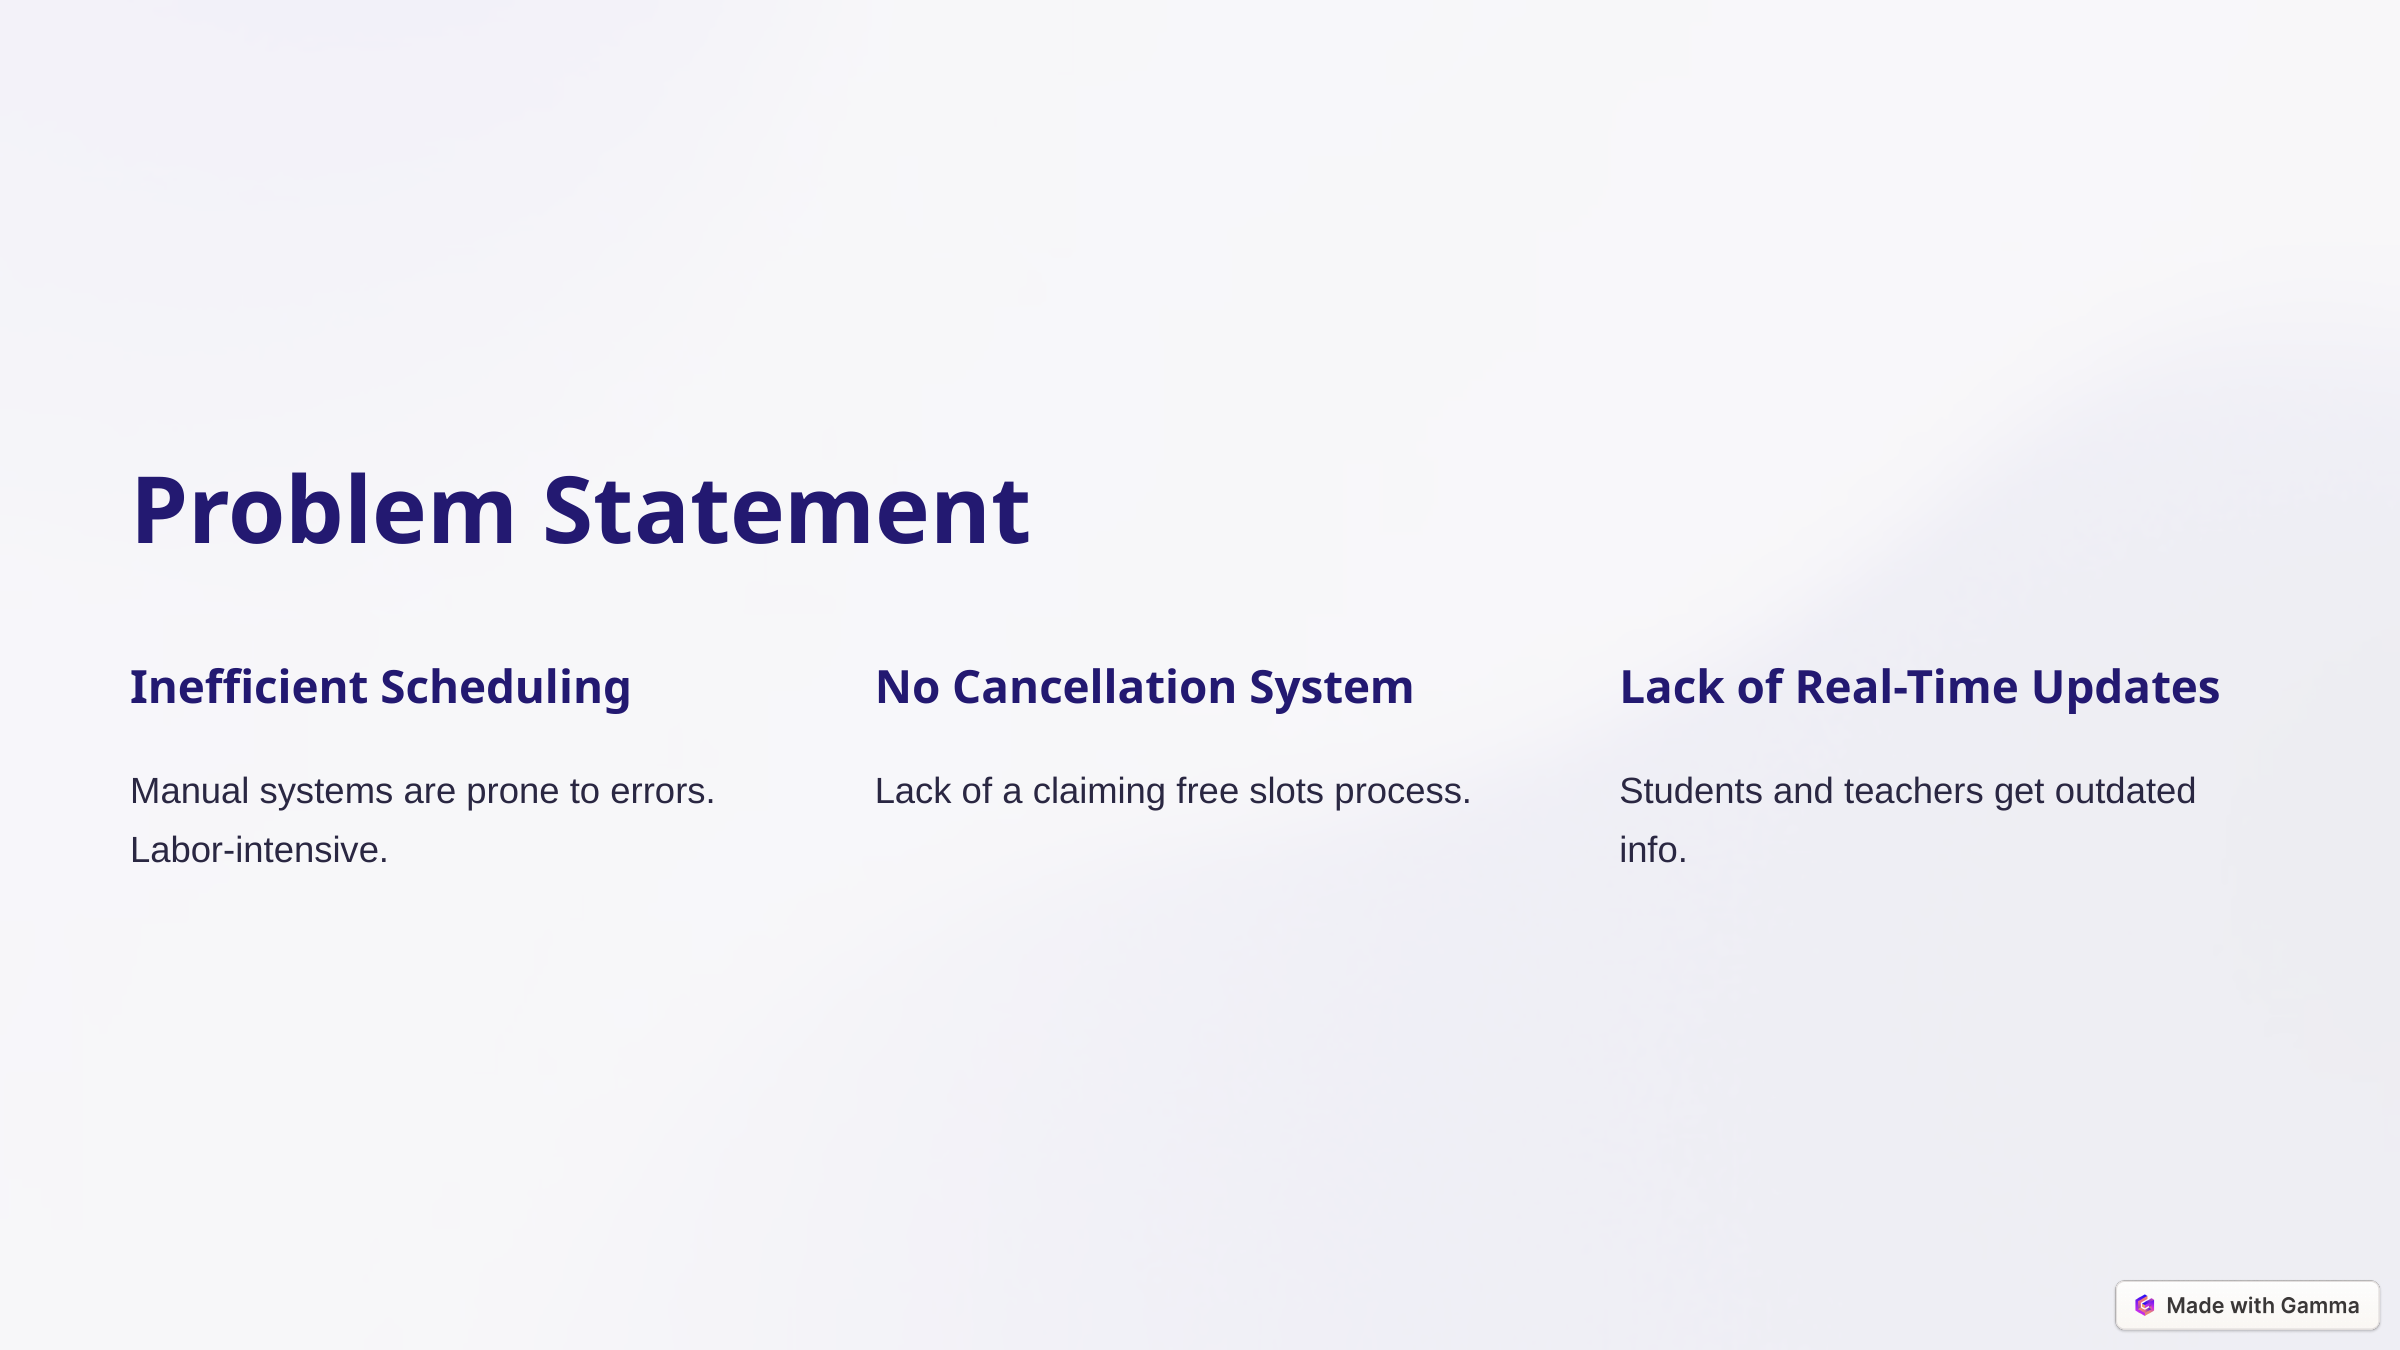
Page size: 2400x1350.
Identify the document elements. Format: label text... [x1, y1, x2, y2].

text_box No Cancellation System [874, 655, 1388, 714]
text_box Problem Statement [130, 446, 1061, 563]
picture [2106, 1271, 2389, 1339]
text_box Students and teachers get outdated info. [1619, 751, 2272, 871]
text_box Lack of a claiming free slots process. [874, 751, 1528, 811]
text_box Manual systems are prone to errors. Labor-intensive. [130, 751, 783, 871]
text_box Inefficient Scheduling [130, 655, 604, 714]
text_box Lack of Real-Time Updates [1619, 655, 2205, 714]
